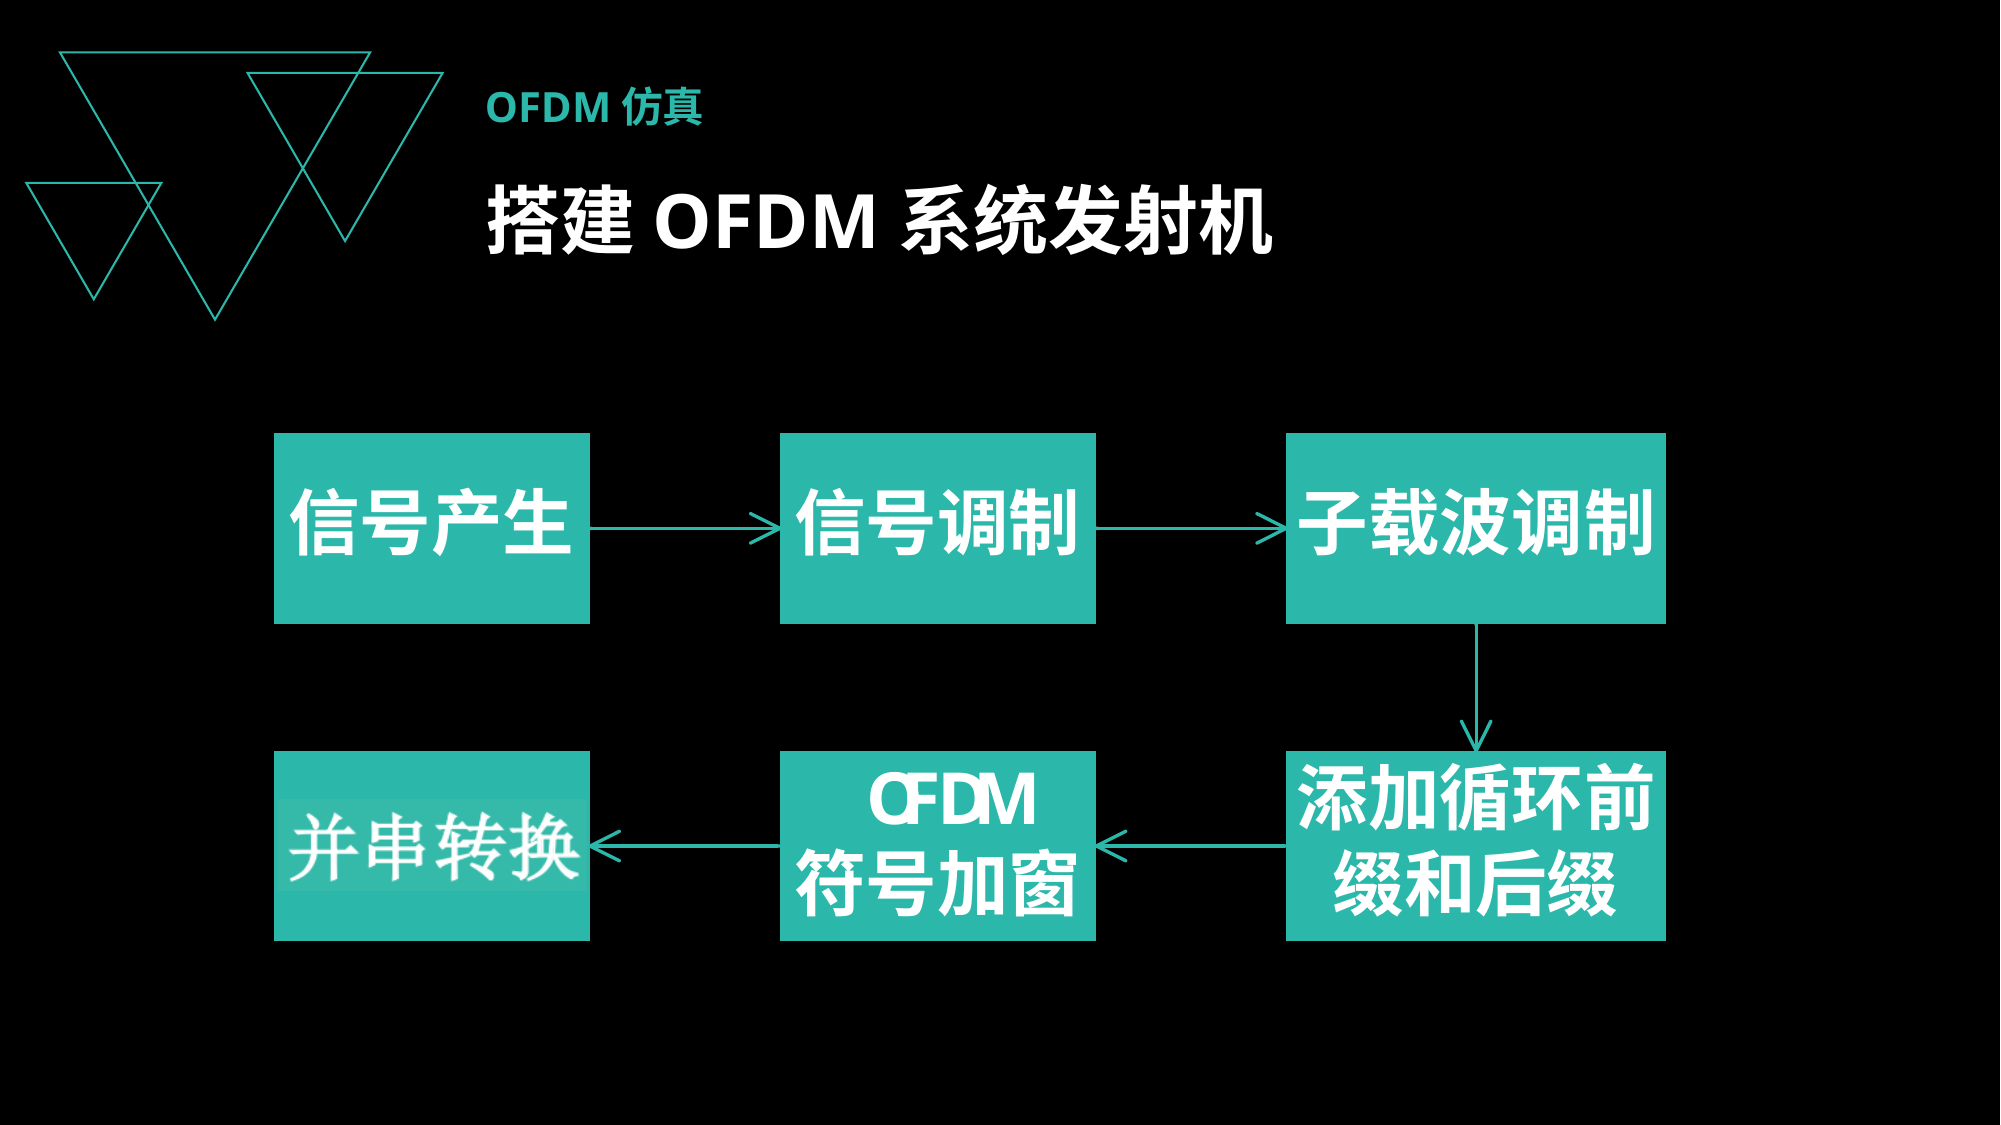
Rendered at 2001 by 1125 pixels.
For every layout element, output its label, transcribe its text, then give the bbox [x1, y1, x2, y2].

text_box [24, 181, 164, 302]
text_box OFDM仿真 [469, 72, 720, 138]
text_box [245, 71, 445, 244]
text_box [58, 51, 372, 322]
text_box 搭建OFDM系统发射机 [470, 165, 1318, 271]
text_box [247, 427, 1693, 960]
